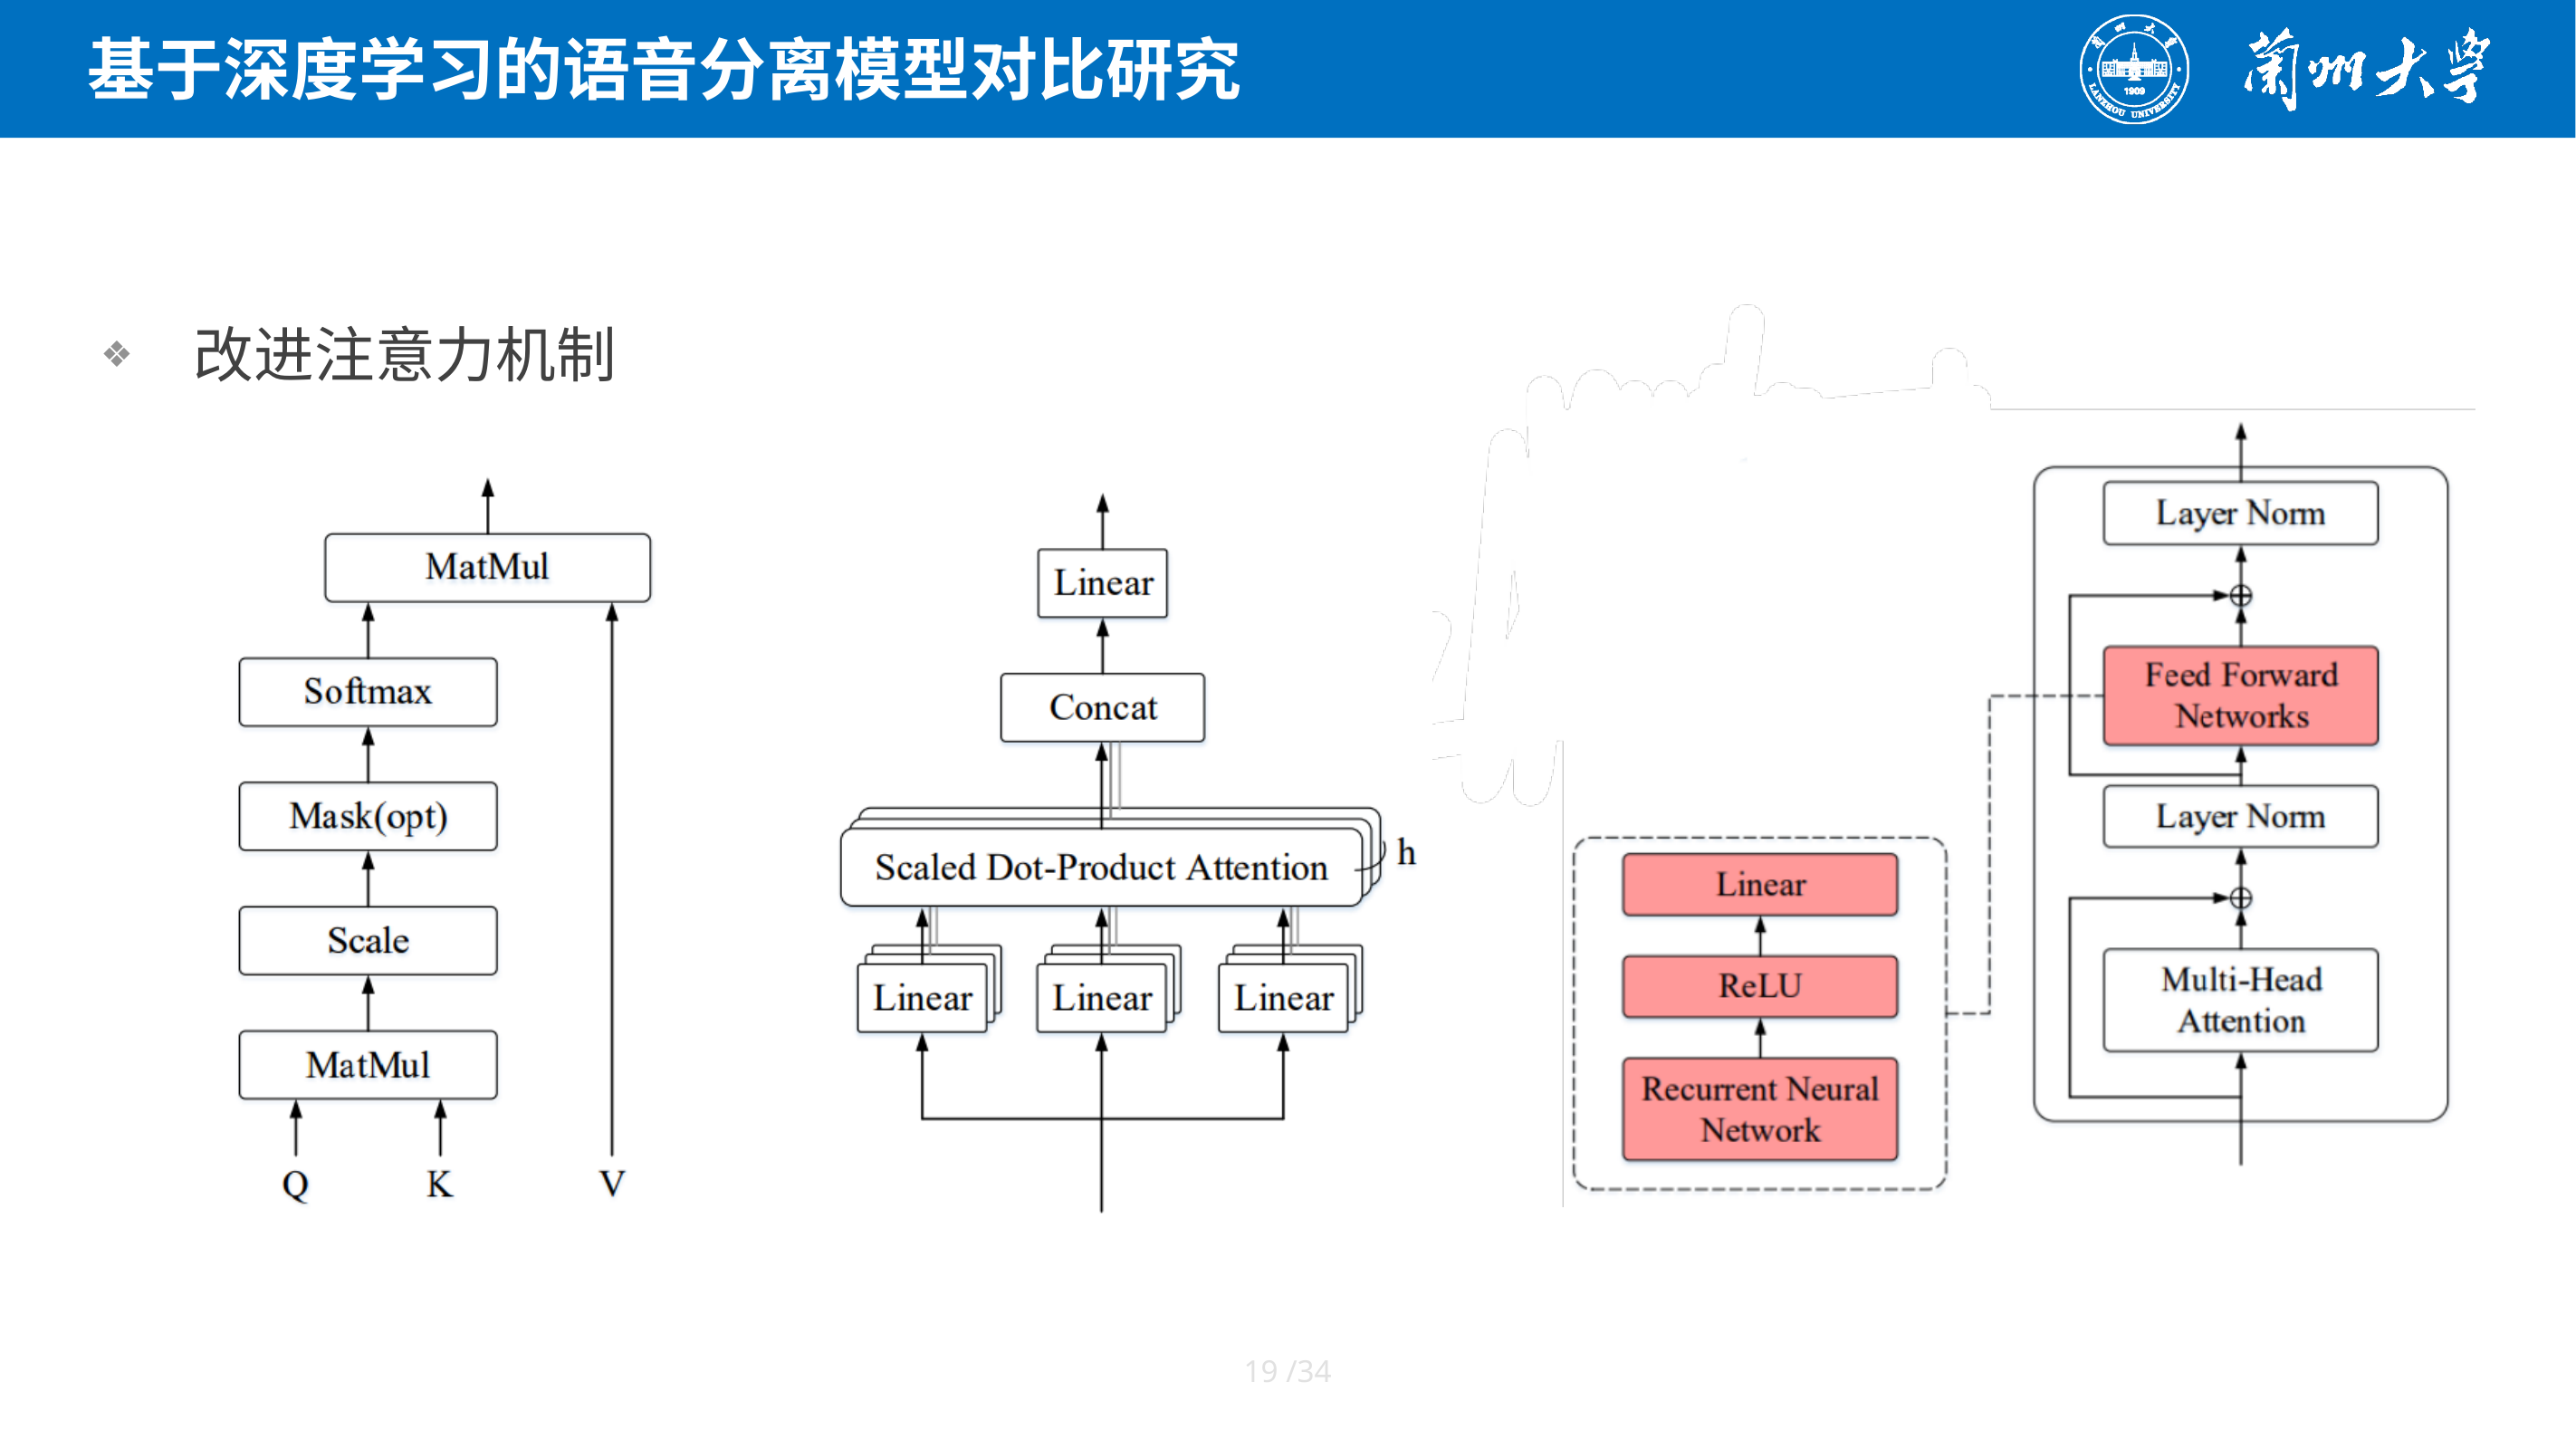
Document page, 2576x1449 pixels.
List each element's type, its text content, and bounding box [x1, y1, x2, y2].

picture [196, 460, 704, 1228]
title 基于深度学习的语音分离模型对比研究 [0, 1, 1719, 139]
slide_number /34 [998, 1346, 1578, 1424]
picture [831, 303, 2475, 1222]
list 改进注意力机制 [100, 315, 2428, 1229]
text_box [0, 0, 2576, 139]
picture [2033, 11, 2576, 129]
